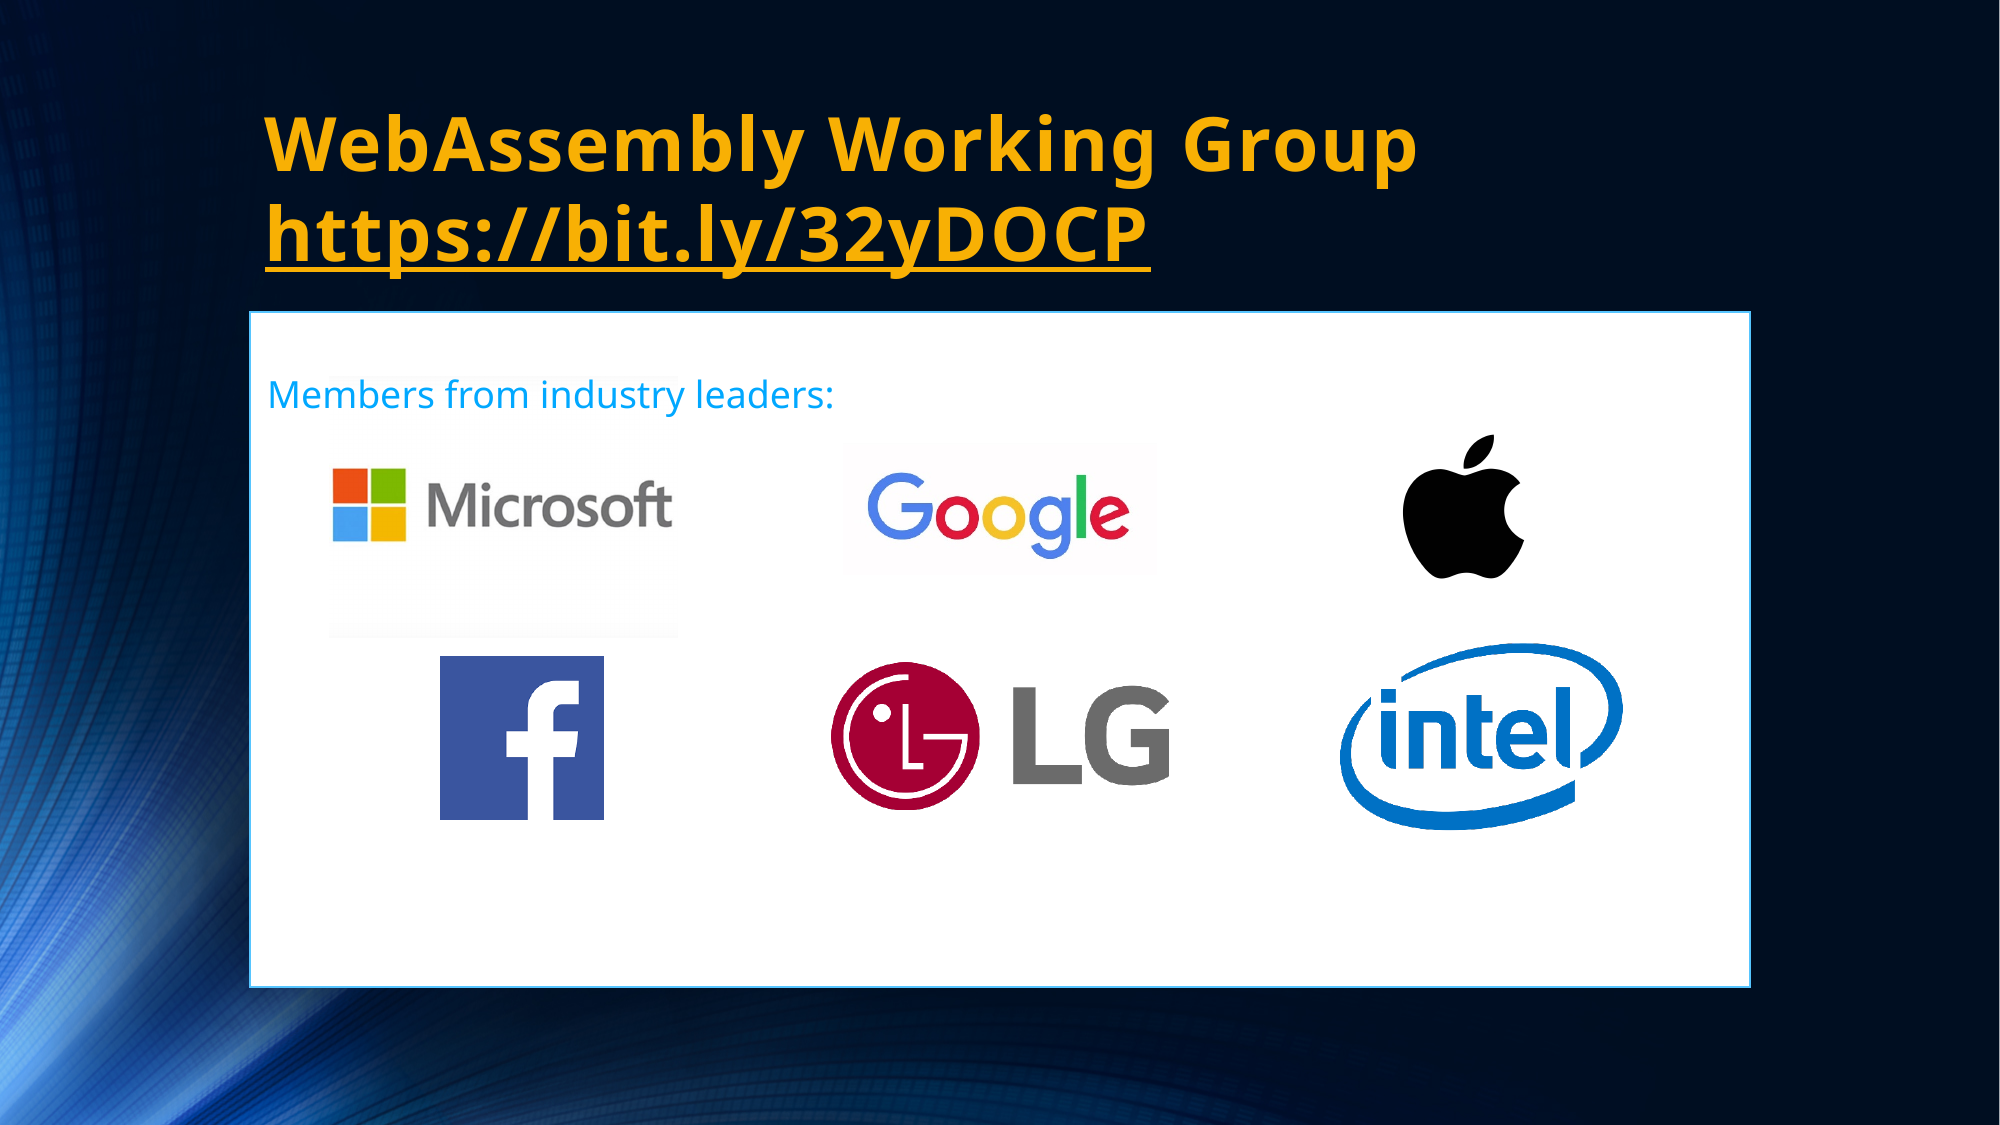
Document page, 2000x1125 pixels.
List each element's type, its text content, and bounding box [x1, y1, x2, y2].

text_box [249, 311, 1751, 988]
title WebAssembly Working Group https://bit.ly/32yDOCP [249, 62, 1750, 288]
text_box Members from industry leaders: [252, 363, 850, 423]
picture [0, 0, 2000, 1125]
